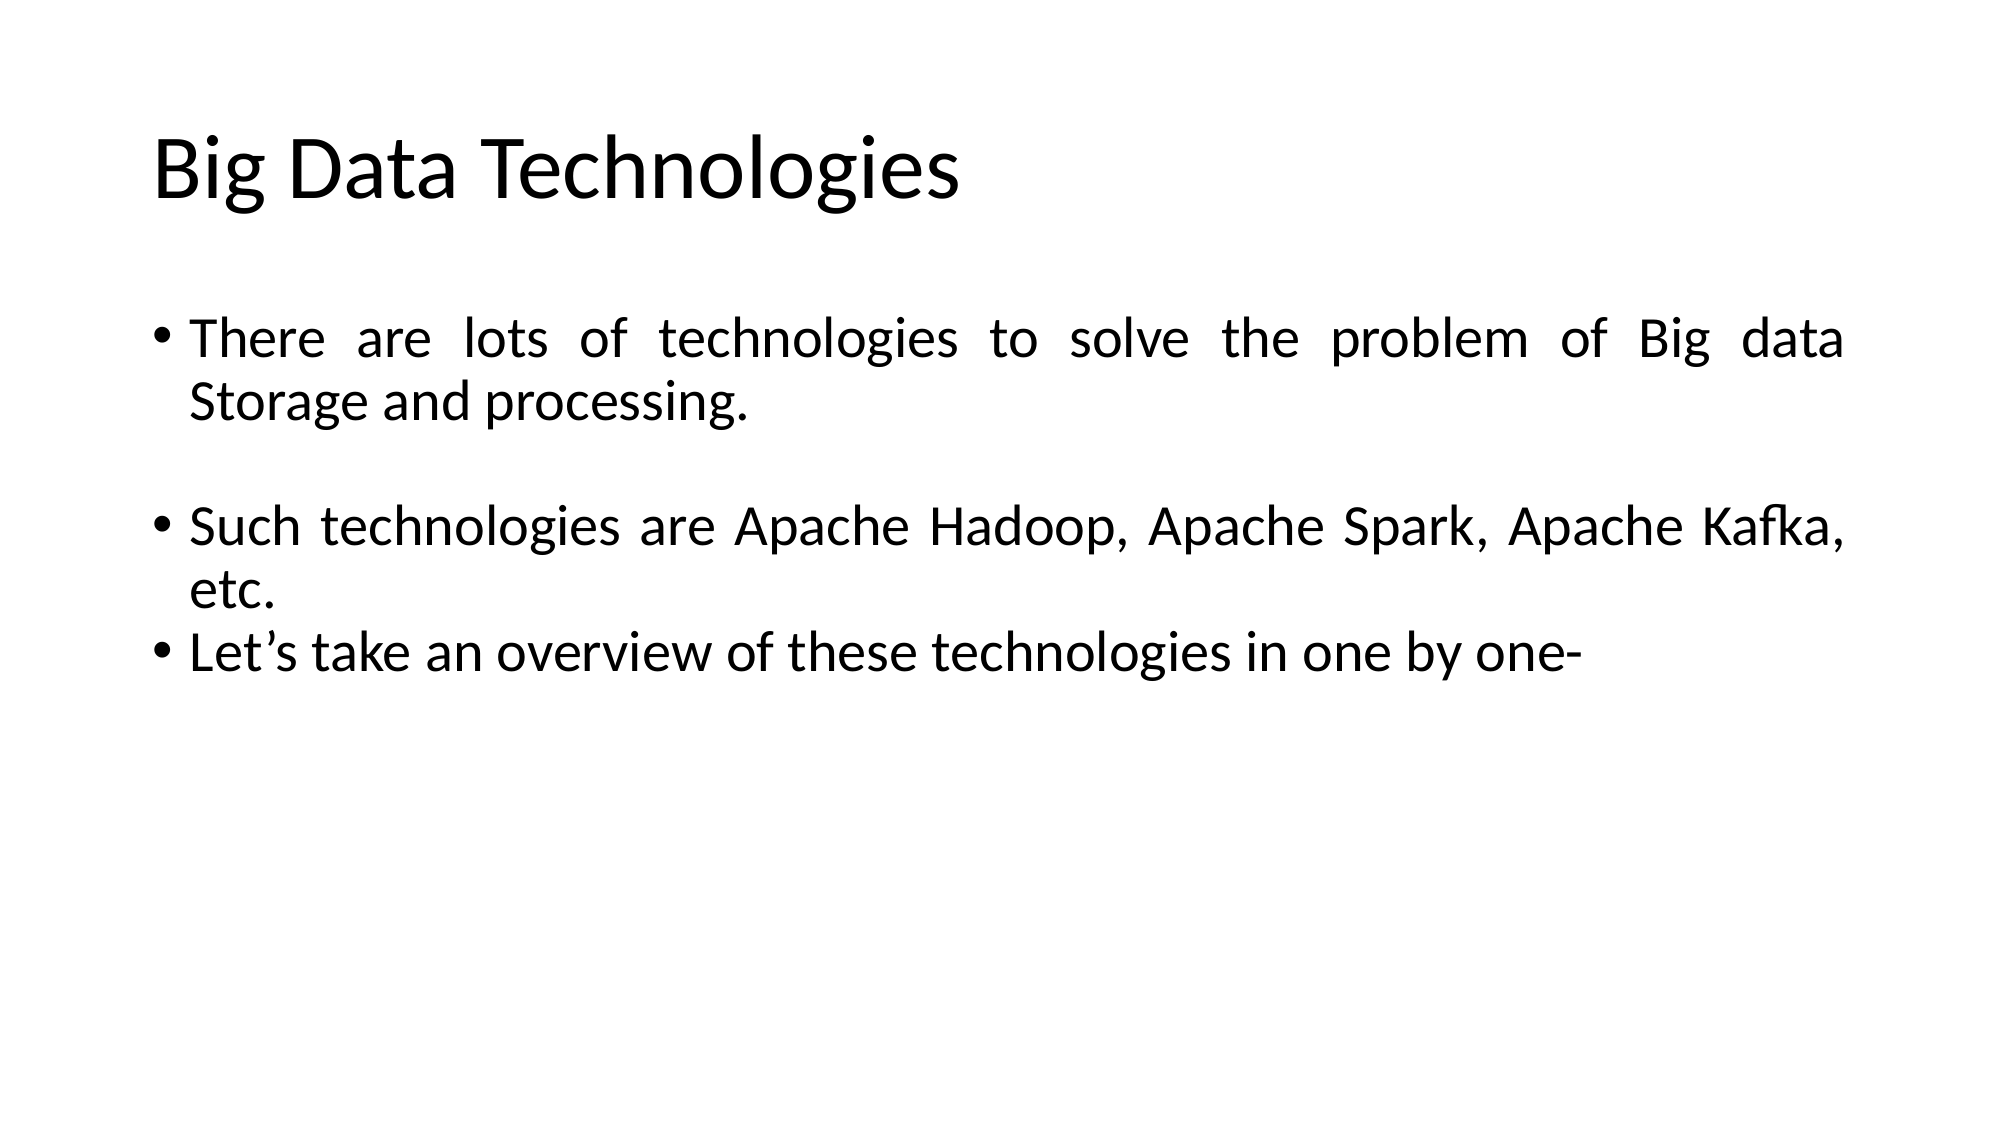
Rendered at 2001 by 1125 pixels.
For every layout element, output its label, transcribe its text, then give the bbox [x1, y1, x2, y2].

list There are lots of technologies to solve the problem of Big data Storage and processing. Such technologies are Apache Hadoop, Apache Spark, Apache Kafka, etc. Let’s take an overview of these technologies in one by one- [137, 299, 1863, 1014]
title Big Data Technologies [137, 59, 1863, 278]
